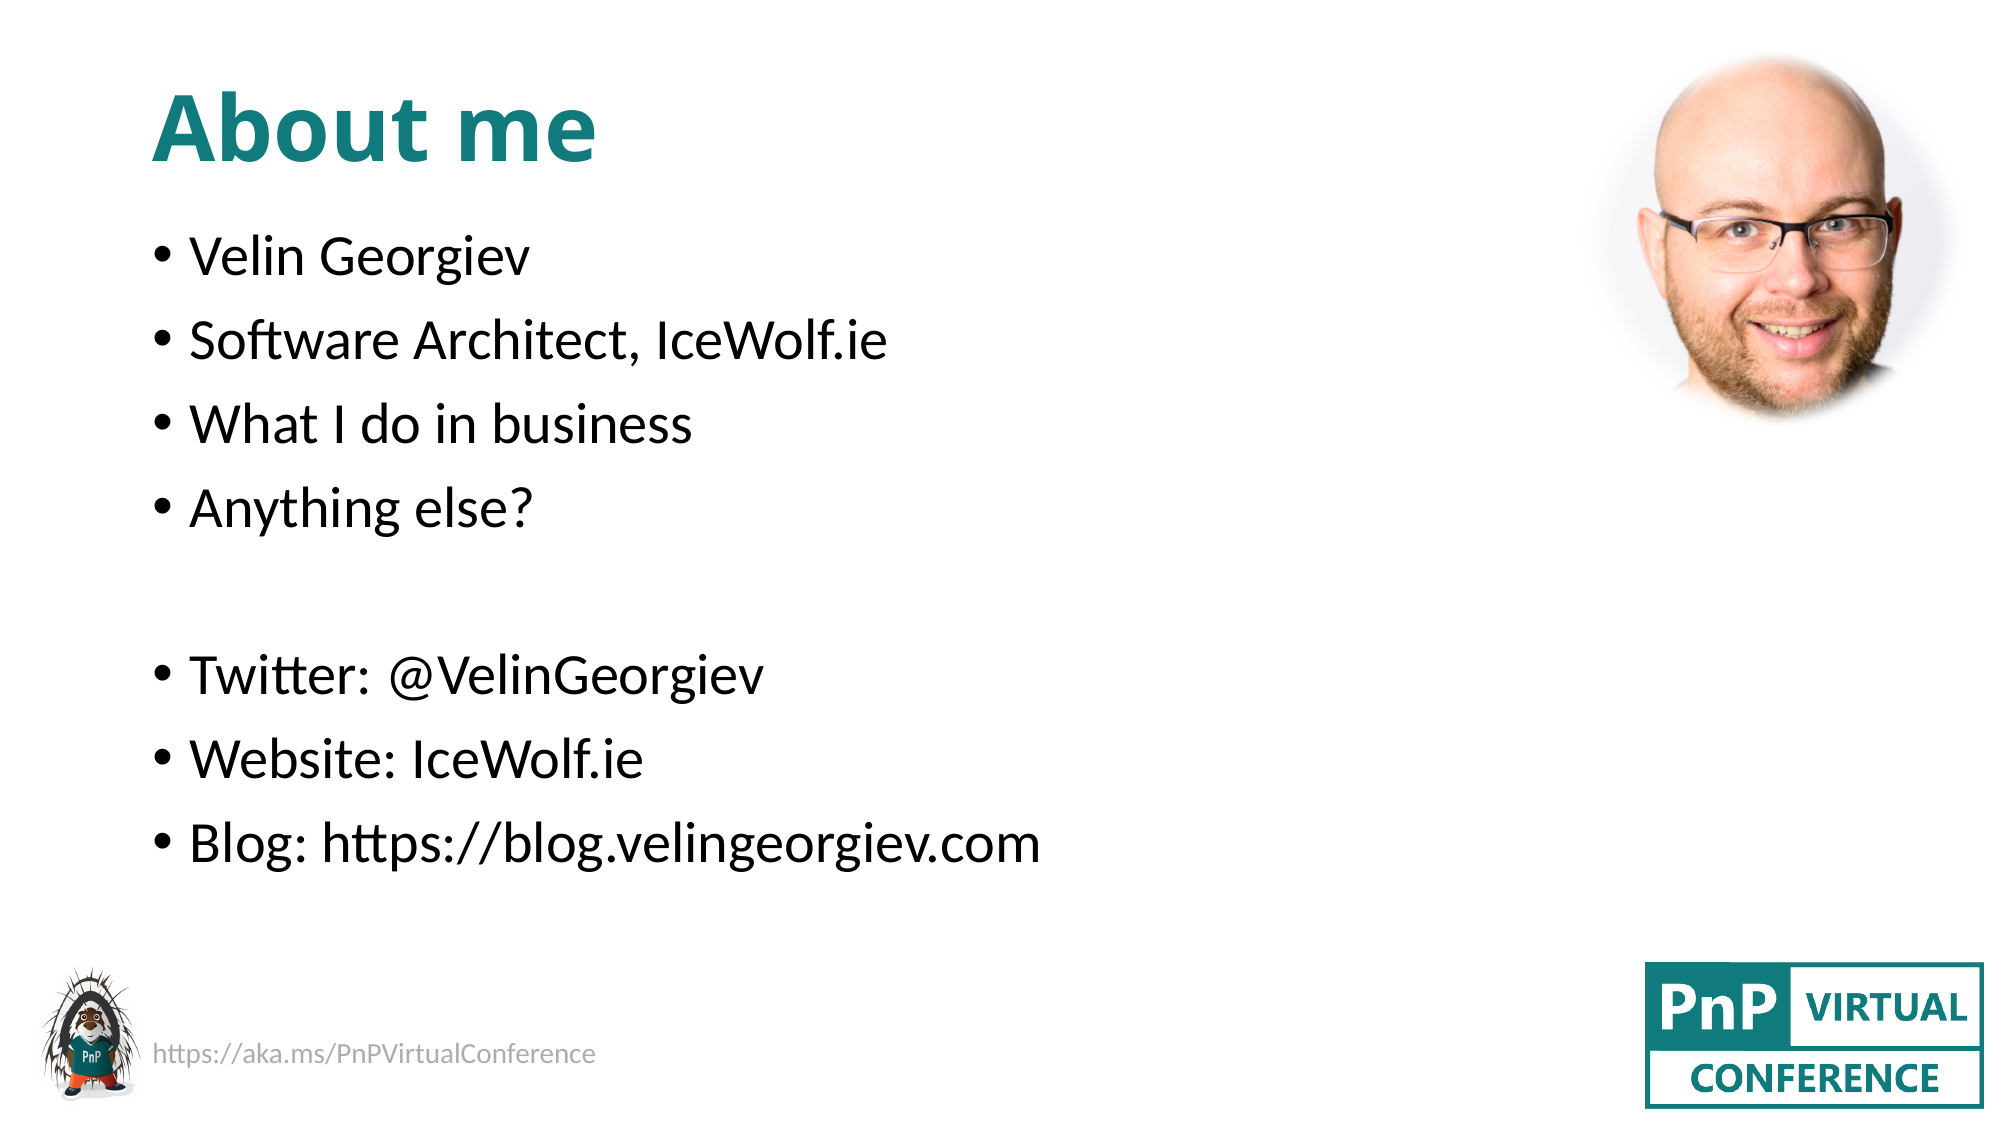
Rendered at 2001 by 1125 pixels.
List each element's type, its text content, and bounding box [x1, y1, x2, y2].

picture [1645, 962, 1984, 1109]
title About me [137, 59, 1580, 204]
list Velin Georgiev Software Architect, IceWolf.ie What I do in business Anything else? Twitter: @VelinGeorgiev Website: IceWolf.ie Blog: https://blog.velingeorgiev.com [137, 217, 1435, 1014]
picture [16, 962, 163, 1109]
picture [1580, 44, 1967, 431]
